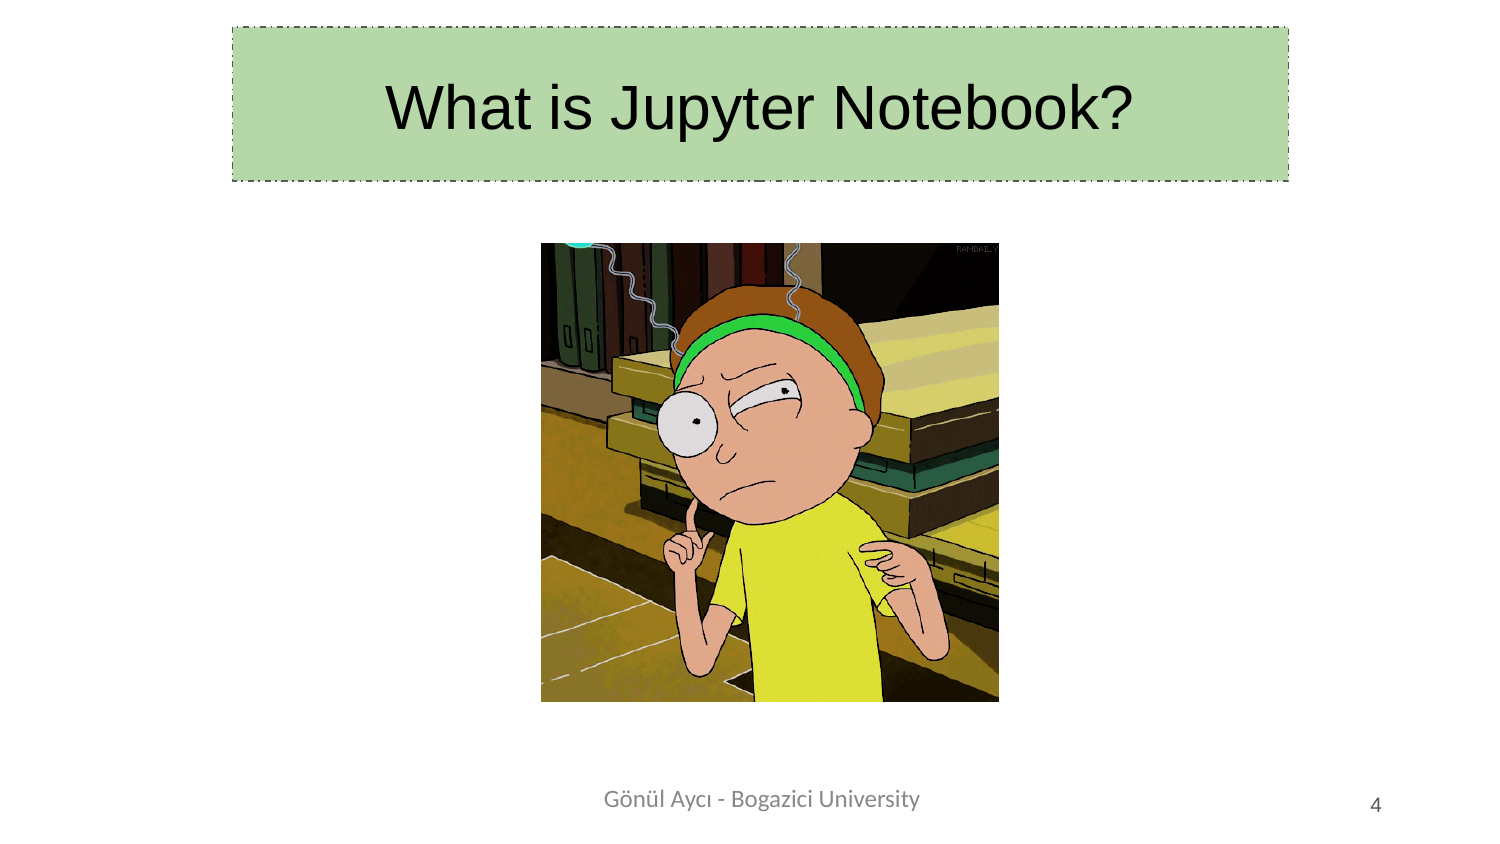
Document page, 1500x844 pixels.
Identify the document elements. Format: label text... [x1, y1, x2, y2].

slide_number ‹#› [1059, 782, 1397, 827]
text_box What is Jupyter Notebook? [232, 26, 1289, 182]
picture [541, 243, 1000, 702]
text_box Gönül Aycı - Bogazici University [424, 767, 1100, 828]
